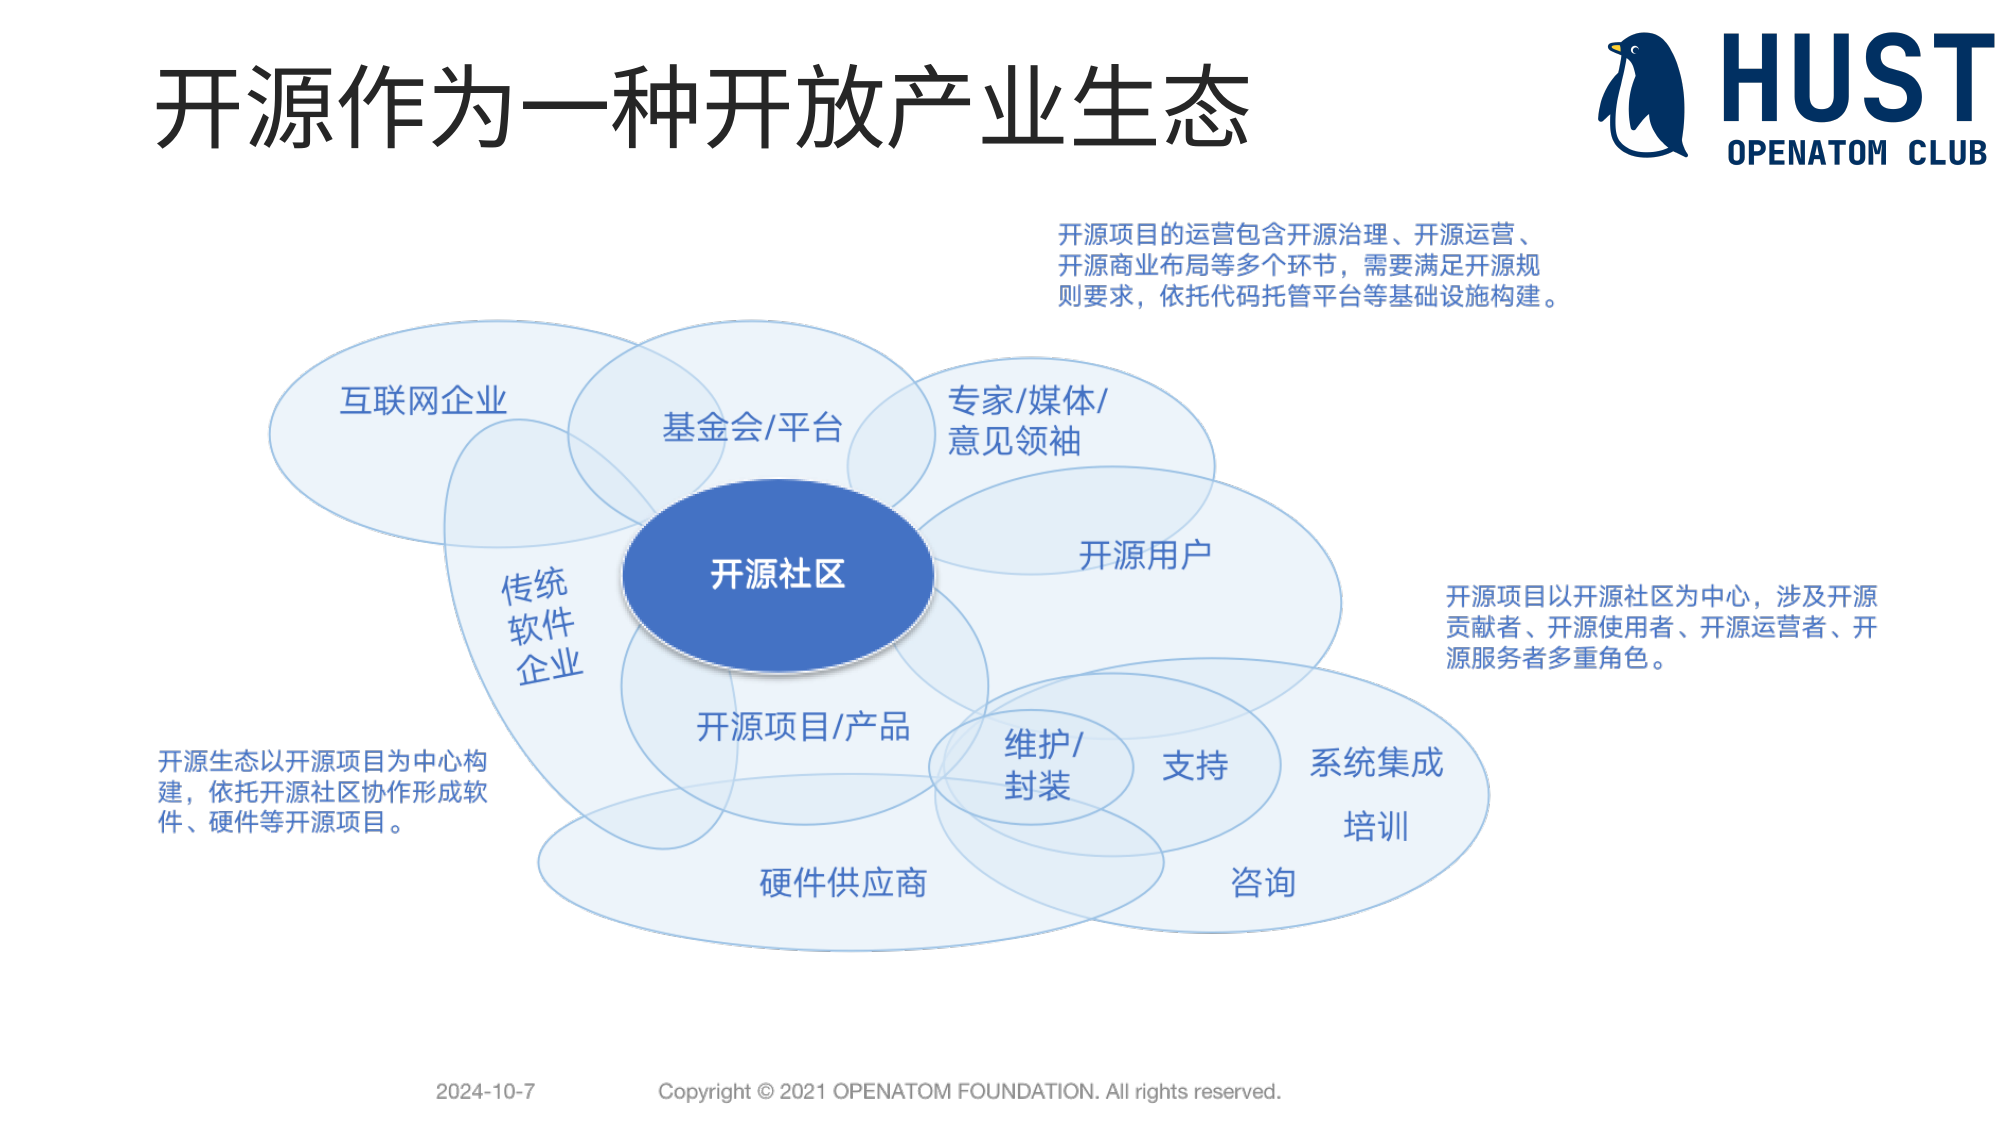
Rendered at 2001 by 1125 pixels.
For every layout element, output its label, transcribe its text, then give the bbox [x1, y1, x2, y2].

picture [1593, 0, 2000, 175]
title 开源作为一种开放产业生态 [137, 23, 1863, 201]
picture [93, 213, 1907, 1122]
